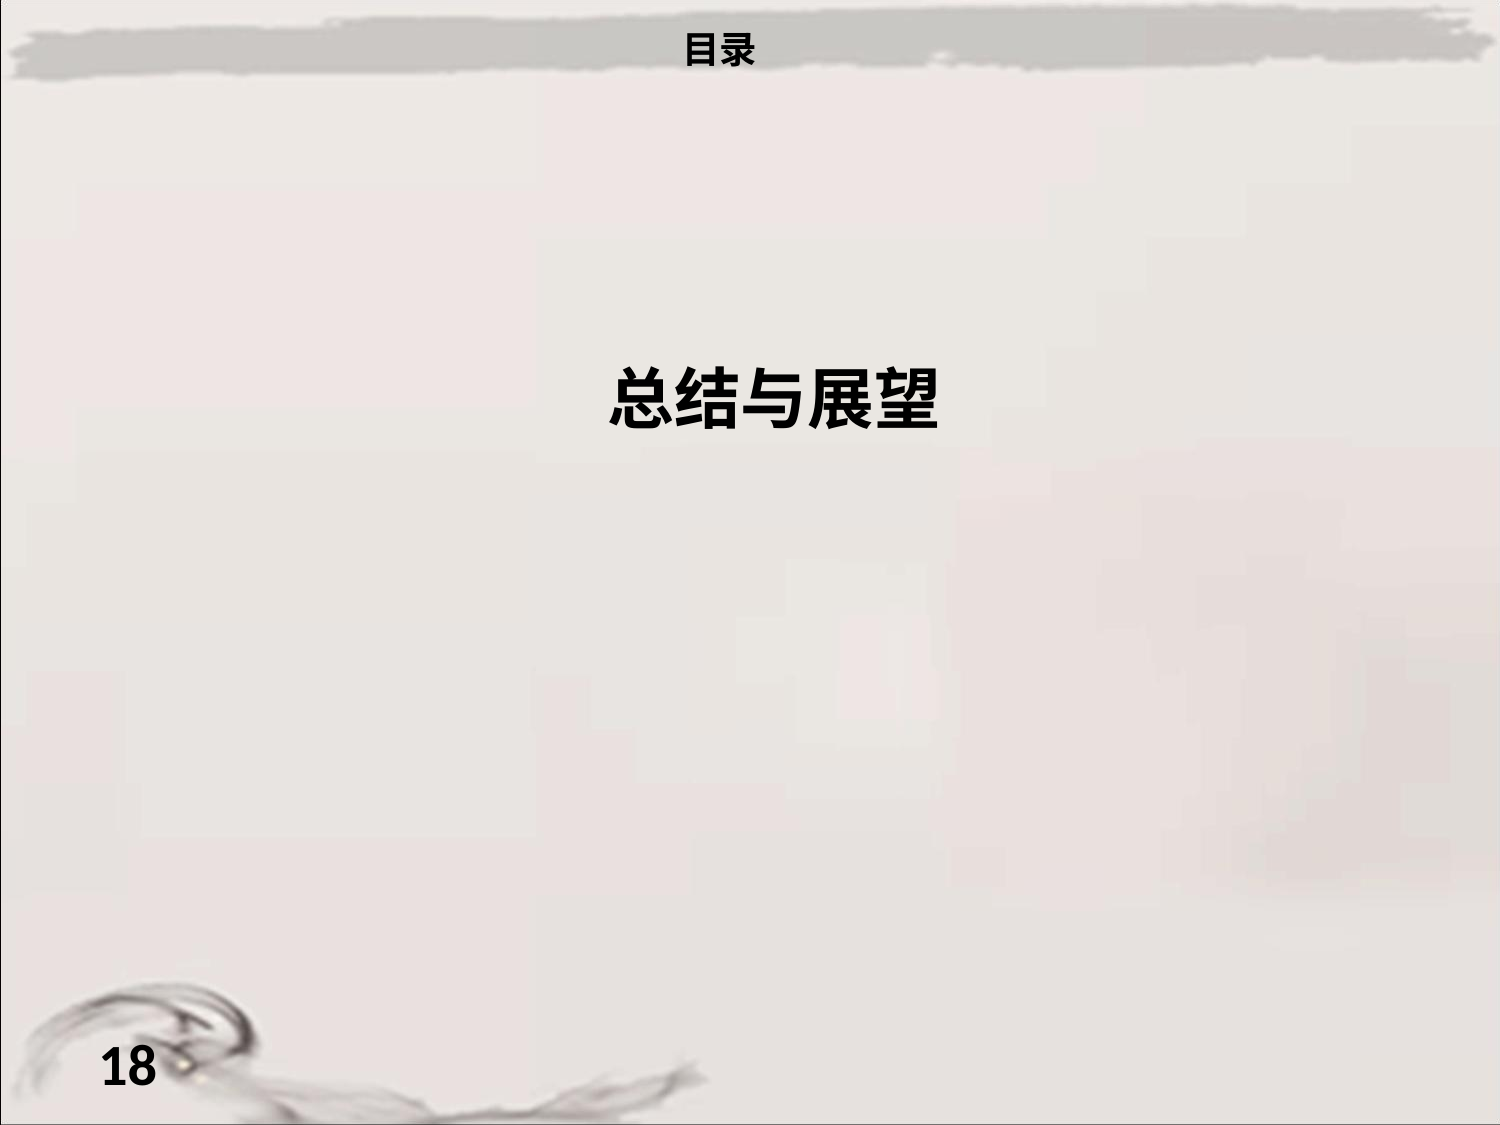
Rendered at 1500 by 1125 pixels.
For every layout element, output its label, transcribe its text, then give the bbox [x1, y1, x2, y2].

text_box 总结与展望 [312, 349, 1236, 445]
text_box 目录 [667, 19, 1081, 79]
text_box 18 [83, 1020, 207, 1105]
picture [0, 0, 1500, 1125]
